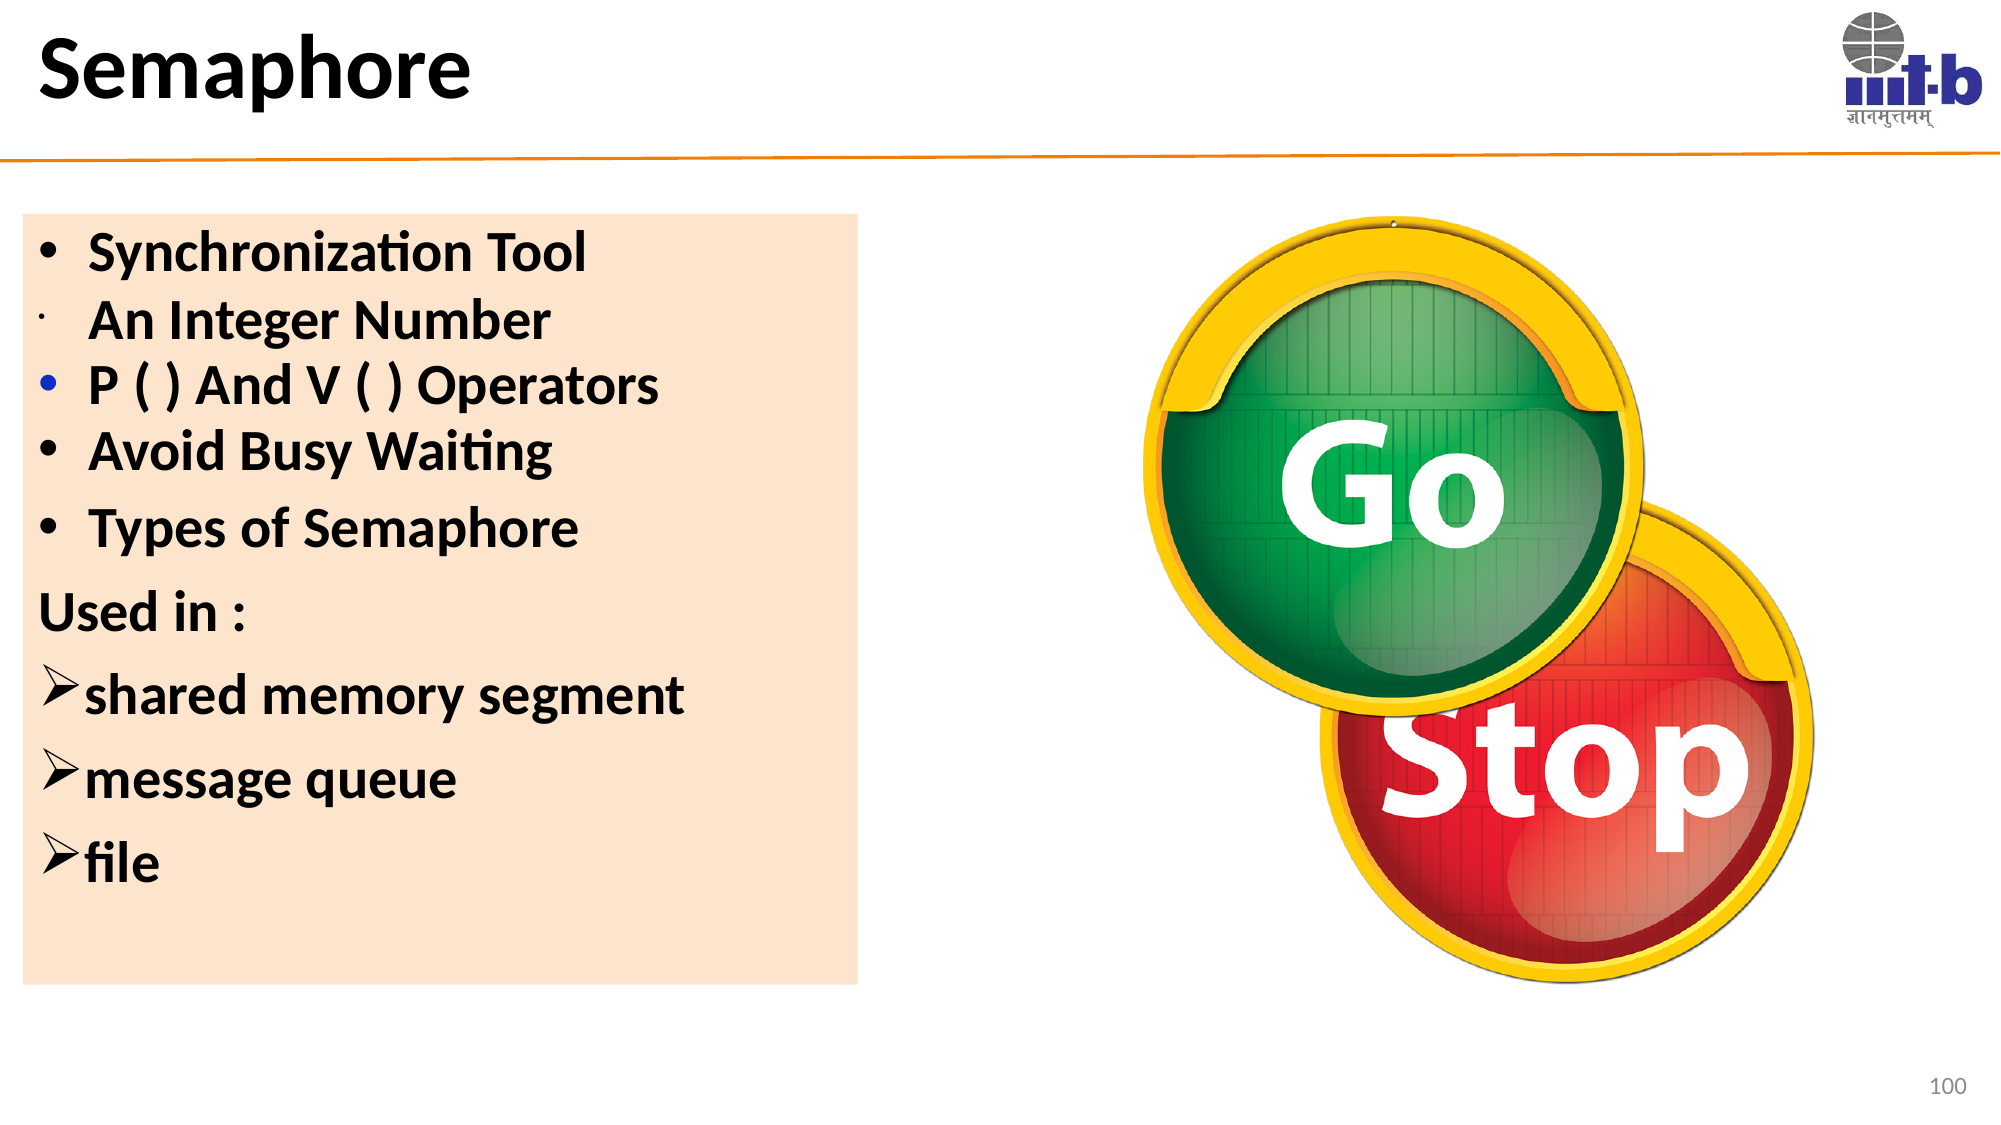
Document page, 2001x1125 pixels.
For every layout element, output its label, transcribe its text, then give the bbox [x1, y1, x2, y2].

picture [1140, 213, 1816, 985]
title Semaphore [23, 7, 1957, 132]
text_box Synchronization Tool An Integer Number P ( ) And V ( ) Operators Avoid Busy Waiting Types of Semaphore Used in : shared memory segment message queue file [23, 213, 858, 985]
picture [1957, 8, 1983, 130]
slide_number 100 [1532, 1054, 1983, 1115]
